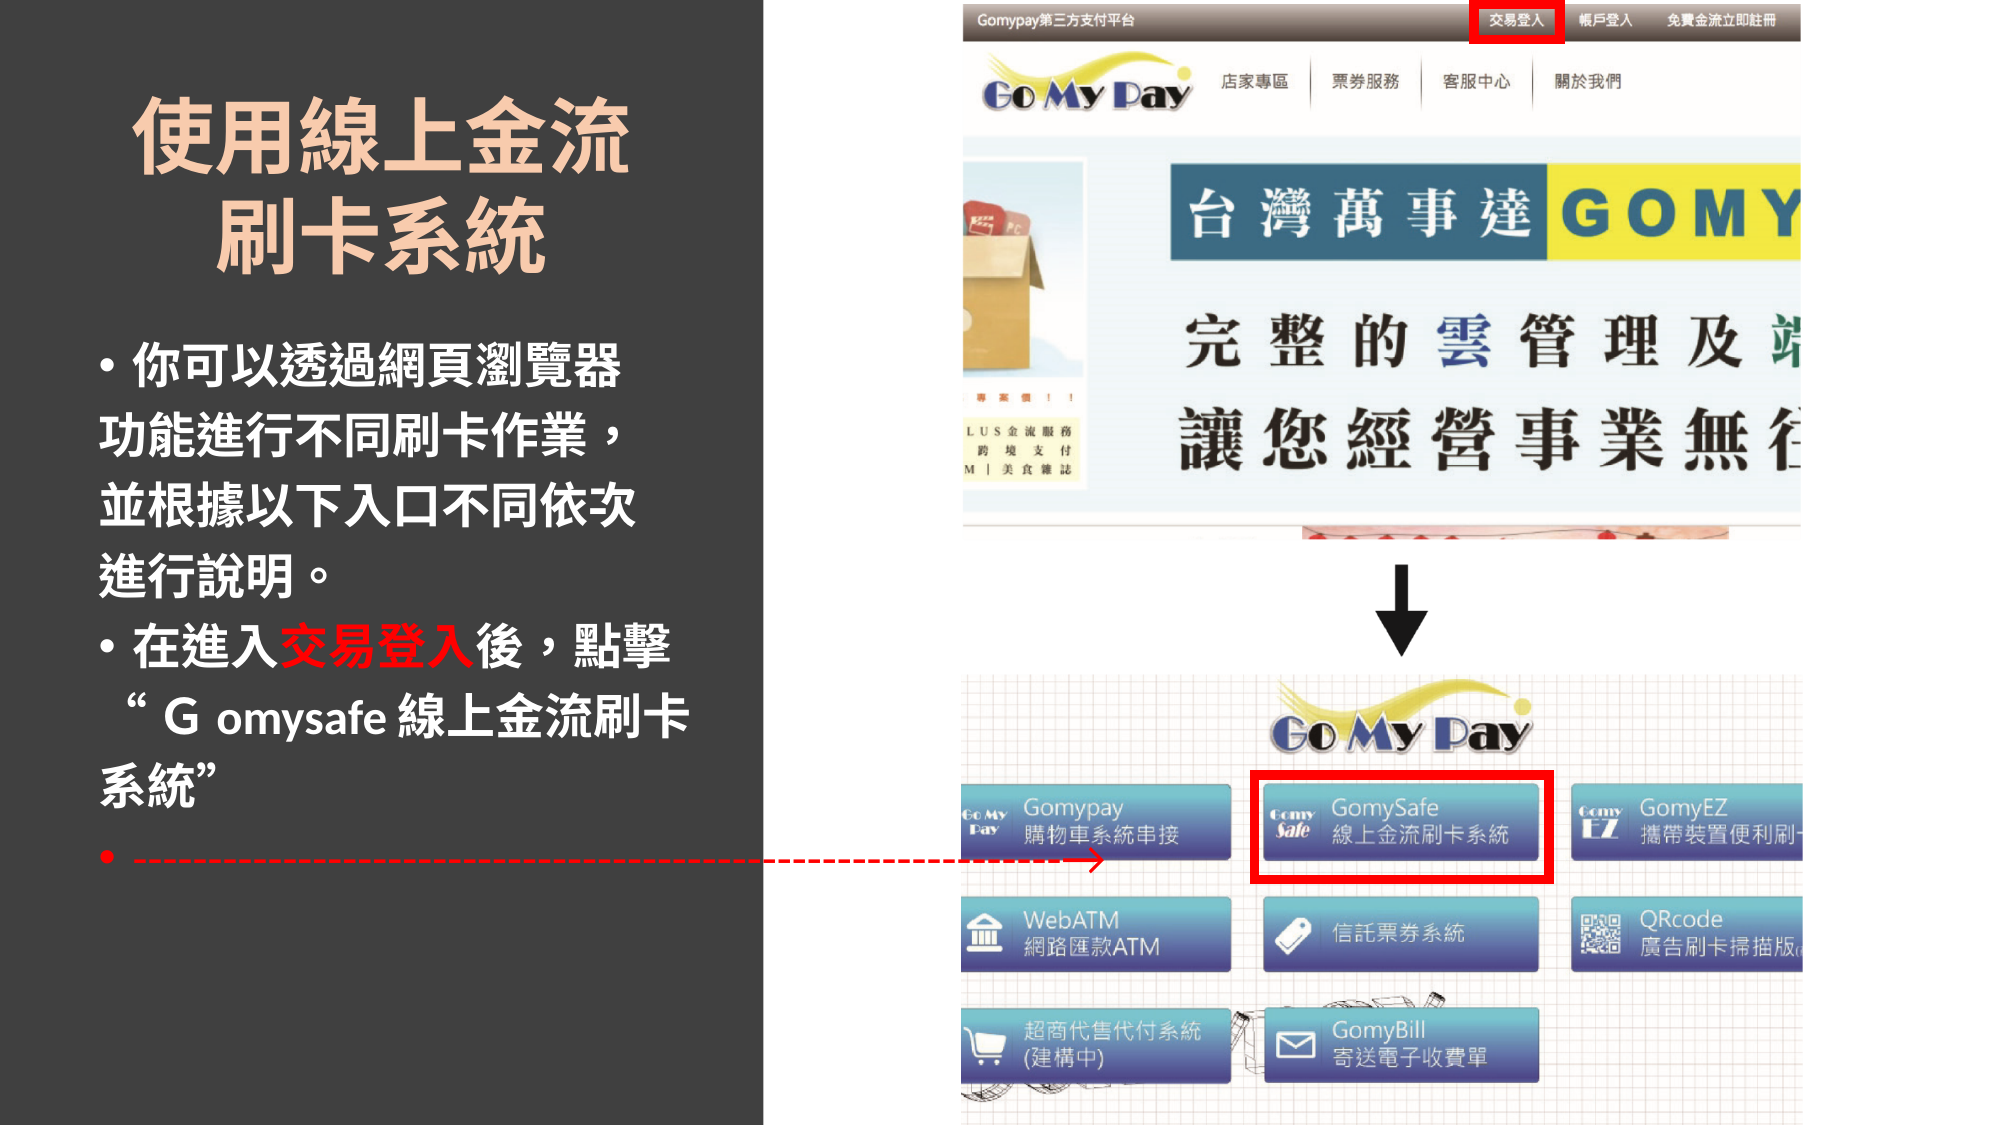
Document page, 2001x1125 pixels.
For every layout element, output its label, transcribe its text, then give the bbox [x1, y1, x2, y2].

picture [961, 3, 1803, 1125]
text_box 使用線上金流 刷卡系統 [116, 76, 647, 292]
list 你可以透過網頁瀏覽器 功能進行不同刷卡作業， 並根據以下入口不同依次 進行說明。 在進入交易登入後，點擊 “Ｇomysafe線上金流刷卡 系統” --------------------------------------------------------------→ [83, 333, 961, 895]
text_box [0, 0, 764, 1125]
